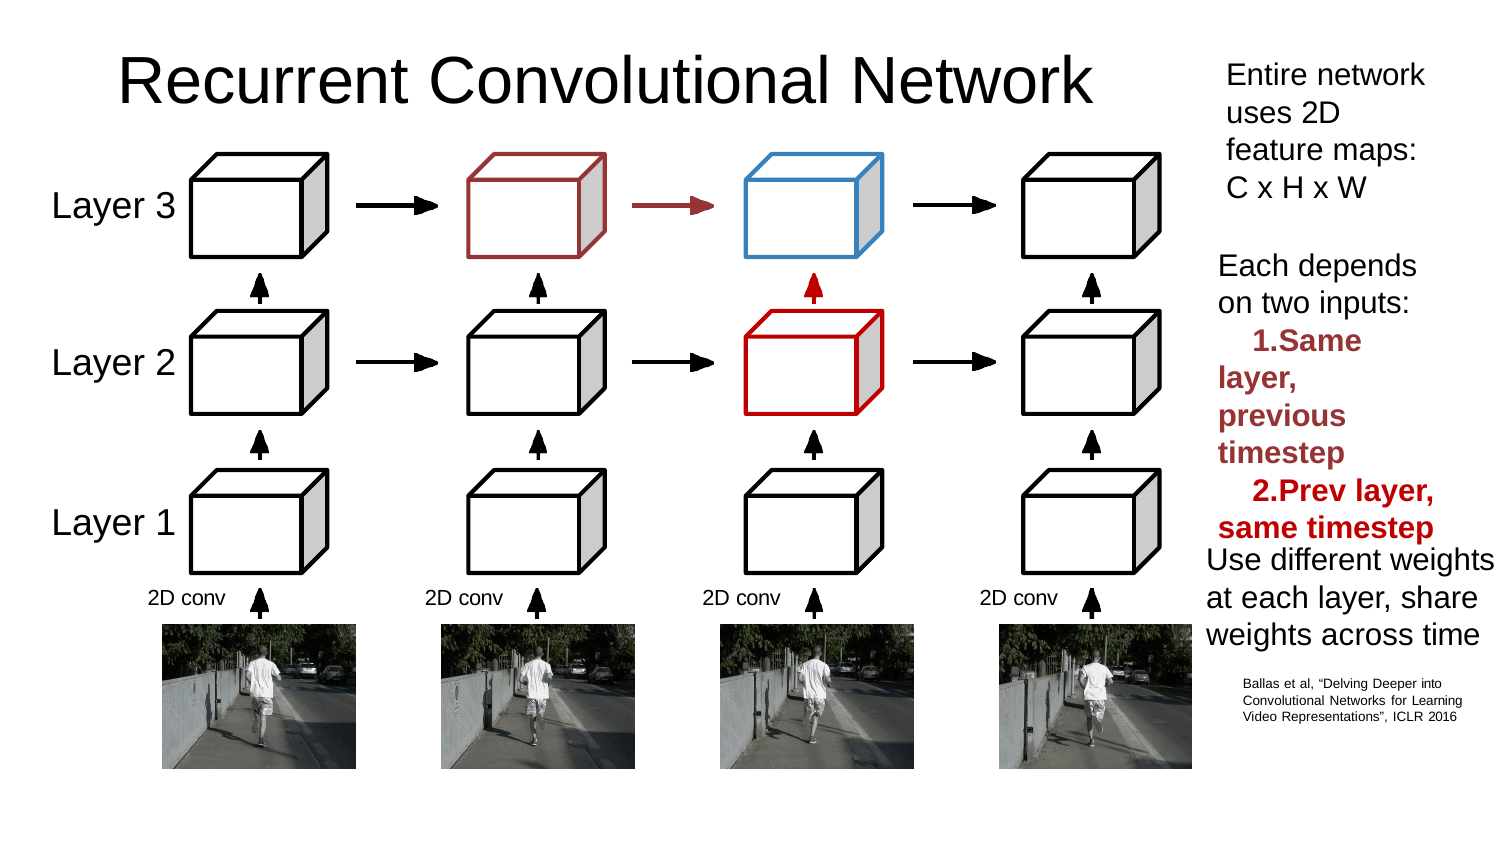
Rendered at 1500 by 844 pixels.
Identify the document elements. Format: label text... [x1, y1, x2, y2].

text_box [743, 273, 885, 417]
text_box Use different weights at each layer, share weights across time Ballas et al, “Delving Deeper into Convolutional Networks for Learning Video Representations”, ICLR 2016 [1203, 537, 1500, 725]
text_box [441, 588, 635, 769]
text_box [720, 588, 914, 769]
title Recurrent Convolutional Network [115, 4, 1103, 148]
text_box 2D conv [977, 581, 1062, 610]
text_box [188, 273, 330, 417]
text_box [631, 196, 714, 215]
picture [1082, 430, 1101, 460]
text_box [188, 151, 330, 260]
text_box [913, 352, 996, 371]
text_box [743, 467, 885, 576]
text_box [1021, 151, 1162, 260]
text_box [631, 353, 714, 372]
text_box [466, 467, 607, 576]
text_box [466, 273, 607, 417]
picture [528, 430, 547, 460]
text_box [743, 151, 885, 260]
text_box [355, 196, 438, 215]
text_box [1021, 273, 1162, 417]
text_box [466, 151, 607, 260]
text_box Entire network uses 2D feature maps: C x H x W [1223, 52, 1428, 205]
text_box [1021, 467, 1162, 576]
text_box Layer 1 [49, 495, 179, 543]
text_box Layer 2 [49, 336, 179, 384]
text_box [913, 196, 996, 215]
text_box Each depends on two inputs: Same layer, previous timestep Prev layer, same timestep [1215, 243, 1437, 537]
text_box 2D conv [700, 581, 785, 610]
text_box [999, 588, 1192, 769]
picture [804, 430, 823, 460]
text_box Layer 3 [49, 179, 179, 227]
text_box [355, 353, 438, 372]
picture [250, 430, 269, 460]
text_box 2D conv [422, 581, 508, 610]
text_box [162, 588, 356, 769]
text_box 2D conv [145, 581, 230, 610]
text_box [188, 467, 330, 576]
